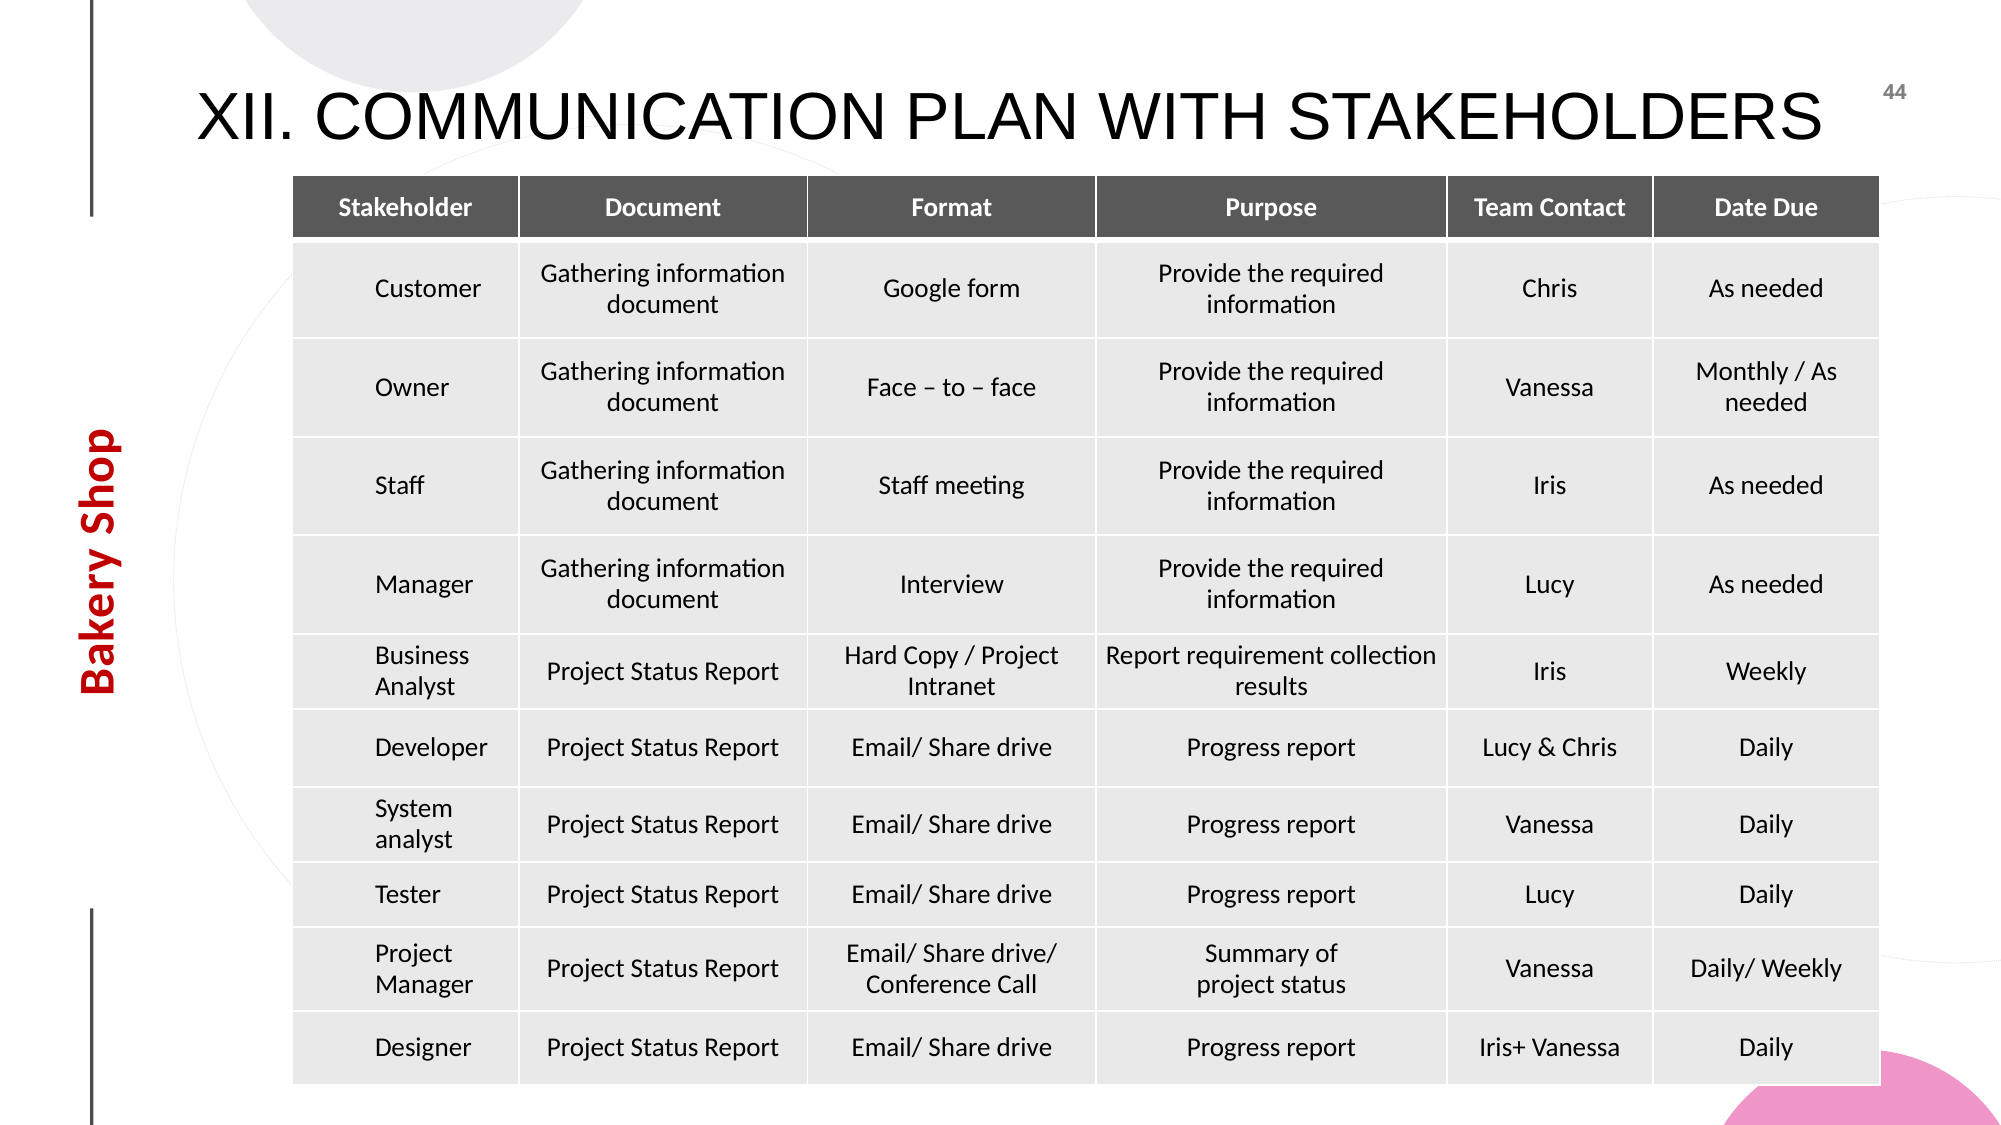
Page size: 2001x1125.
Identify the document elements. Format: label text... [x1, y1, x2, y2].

table_cell Face – to – face [808, 339, 1095, 436]
table_cell Iris+ Vanessa [1448, 1012, 1652, 1084]
table_cell Monthly / As needed [1654, 339, 1879, 436]
table_cell Provide the required information [1097, 243, 1446, 337]
table_cell Project Status Report [520, 928, 807, 1010]
table_cell Progress report [1097, 710, 1446, 786]
table_cell Google form [808, 243, 1095, 337]
table_cell Customer [293, 243, 518, 337]
table_cell Vanessa [1448, 928, 1652, 1010]
table_cell Gathering information document [520, 243, 807, 337]
table_cell Progress report [1097, 863, 1446, 926]
table_cell As needed [1654, 438, 1879, 534]
table_cell System analyst [293, 788, 518, 861]
table_cell Daily [1654, 710, 1879, 786]
table_cell Summary of project status [1097, 928, 1446, 1010]
table_cell Manager [293, 536, 518, 633]
table_cell Daily/ Weekly [1654, 928, 1879, 1010]
text_box Bakery Shop [42, 377, 145, 748]
table_cell Gathering information document [520, 438, 807, 534]
table_cell Provide the required information [1097, 339, 1446, 436]
table_cell Daily [1654, 1012, 1879, 1084]
table_header Team Contact [1448, 176, 1652, 237]
table_header Document [520, 176, 807, 237]
table_cell Interview [808, 536, 1095, 633]
table_cell Project Status Report [520, 1012, 807, 1084]
table_cell Staff [293, 438, 518, 534]
table_cell Owner [293, 339, 518, 436]
table_cell Daily [1654, 863, 1879, 926]
table_cell Provide the required information [1097, 438, 1446, 534]
table_cell Email/ Share drive [808, 1012, 1095, 1084]
table_cell Daily [1654, 788, 1879, 861]
table_header Date Due [1654, 176, 1879, 237]
table_cell Progress report [1097, 1012, 1446, 1084]
table_cell Project Manager [293, 928, 518, 1010]
table_cell Email/ Share drive [808, 788, 1095, 861]
table_cell Project Status Report [520, 635, 807, 708]
table_cell Lucy [1448, 536, 1652, 633]
table_cell Project Status Report [520, 788, 807, 861]
title XII. COMMUNICATION PLAN WITH STAKEHOLDERS [181, 59, 1863, 176]
table_cell Report requirement collection results [1097, 635, 1446, 708]
table_cell Tester [293, 863, 518, 926]
table_cell Business Analyst [293, 635, 518, 708]
table_cell Designer [293, 1012, 518, 1084]
table_cell Iris [1448, 635, 1652, 708]
table_header Format [808, 176, 1095, 237]
table_cell As needed [1654, 536, 1879, 633]
table_cell Gathering information document [520, 536, 807, 633]
table_cell Weekly [1654, 635, 1879, 708]
table_cell Iris [1448, 438, 1652, 534]
table_cell Project Status Report [520, 710, 807, 786]
table_cell Email/ Share drive/ Conference Call [808, 928, 1095, 1010]
table_cell As needed [1654, 243, 1879, 337]
table_header Stakeholder [293, 176, 518, 237]
table_cell Email/ Share drive [808, 710, 1095, 786]
table_cell Email/ Share drive [808, 863, 1095, 926]
table_cell Gathering information document [520, 339, 807, 436]
table_cell Lucy [1448, 863, 1652, 926]
table_cell Project Status Report [520, 863, 807, 926]
table_cell Developer [293, 710, 518, 786]
table_cell Hard Copy / Project Intranet [808, 635, 1095, 708]
table_cell Progress report [1097, 788, 1446, 861]
table_cell Provide the required information [1097, 536, 1446, 633]
table_cell Lucy & Chris [1448, 710, 1652, 786]
table_cell Vanessa [1448, 788, 1652, 861]
table_cell Chris [1448, 243, 1652, 337]
table_cell Vanessa [1448, 339, 1652, 436]
table_header Purpose [1097, 176, 1446, 237]
table_cell Staff meeting [808, 438, 1095, 534]
